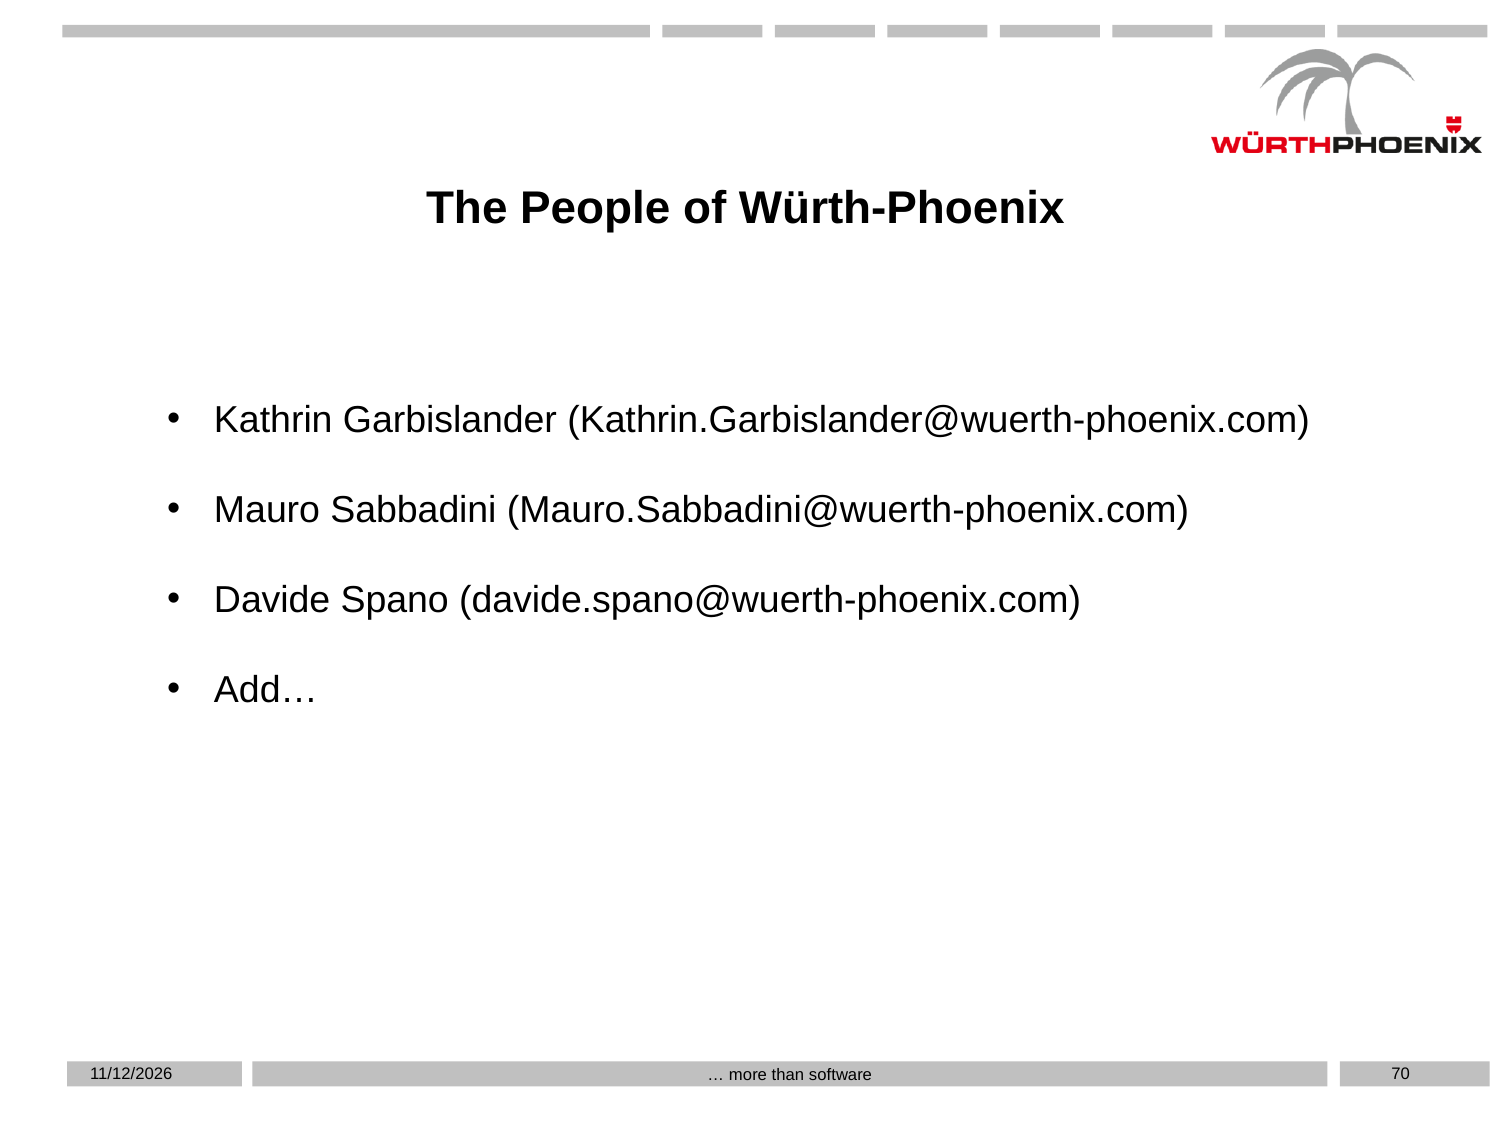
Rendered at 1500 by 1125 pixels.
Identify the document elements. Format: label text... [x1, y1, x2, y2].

text_box Kathrin Garbislander (Kathrin.Garbislander@wuerth-phoenix.com) Mauro Sabbadini (Mauro.Sabbadini@wuerth-phoenix.com) Davide Spano (davide.spano@wuerth-phoenix.com) Add… [105, 387, 1431, 718]
title The People of Würth-Phoenix [361, 149, 1130, 261]
picture [1211, 49, 1482, 153]
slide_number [75, 1042, 425, 1103]
slide_number 70 [1074, 1042, 1425, 1103]
